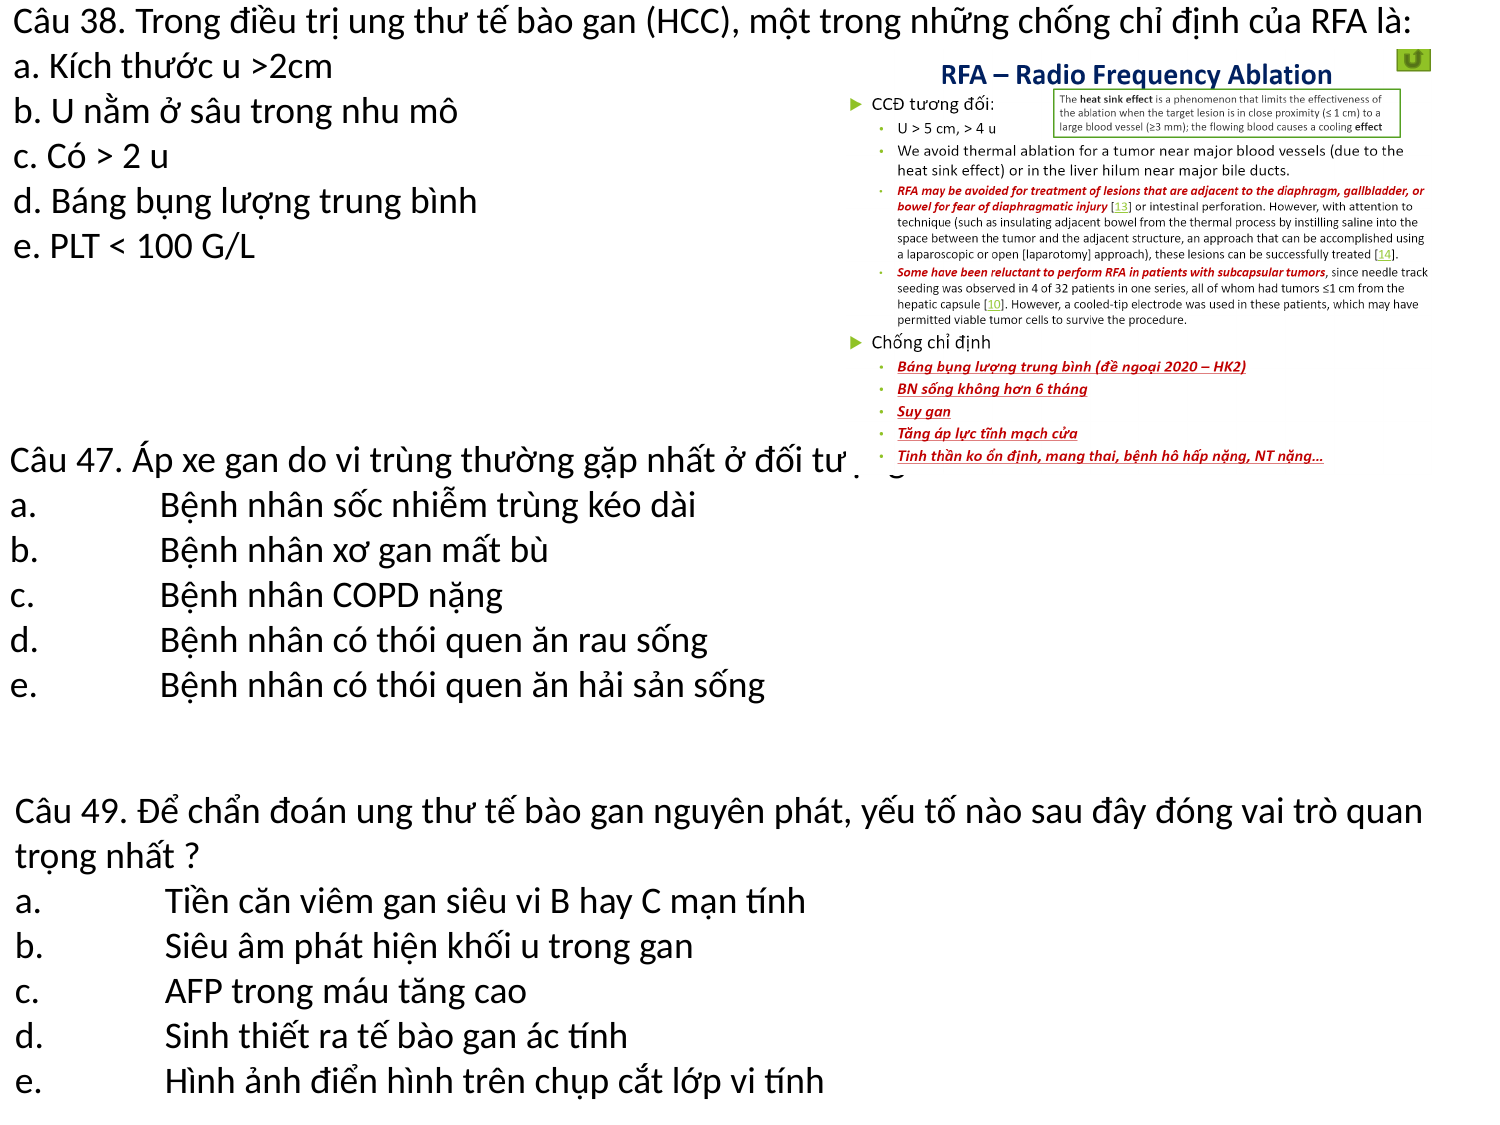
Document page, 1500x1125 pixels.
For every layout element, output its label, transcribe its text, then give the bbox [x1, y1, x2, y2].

text_box Câu 47. Áp xe gan do vi trùng thường gặp nhất ở đối tượng nào ? a. Bệnh nhân sốc nhiễm trùng kéo dài b. Bệnh nhân xơ gan mất bù c. Bệnh nhân COPD nặng d. Bệnh nhân có thói quen ăn rau sống e. Bệnh nhân có thói quen ăn hải sản sống [0, 427, 1494, 712]
text_box Câu 38. Trong điều trị ung thư tế bào gan (HCC), một trong những chống chỉ định của RFA là: a. Kích thước u >2cm b. U nằm ở sâu trong nhu mô c. Có > 2 u d. Báng bụng lượng trung bình e. PLT < 100 G/L [0, 0, 1499, 274]
text_box Câu 49. Để chẩn đoán ung thư tế bào gan nguyên phát, yếu tố nào sau đây đóng vai trò quan trọng nhất ? a. Tiền căn viêm gan siêu vi B hay C mạn tính b. Siêu âm phát hiện khối u trong gan c. AFP trong máu tăng cao d. Sinh thiết ra tế bào gan ác tính e. Hình ảnh điển hình trên chụp cắt lớp vi tính [0, 778, 1500, 1109]
picture [845, 49, 1432, 476]
